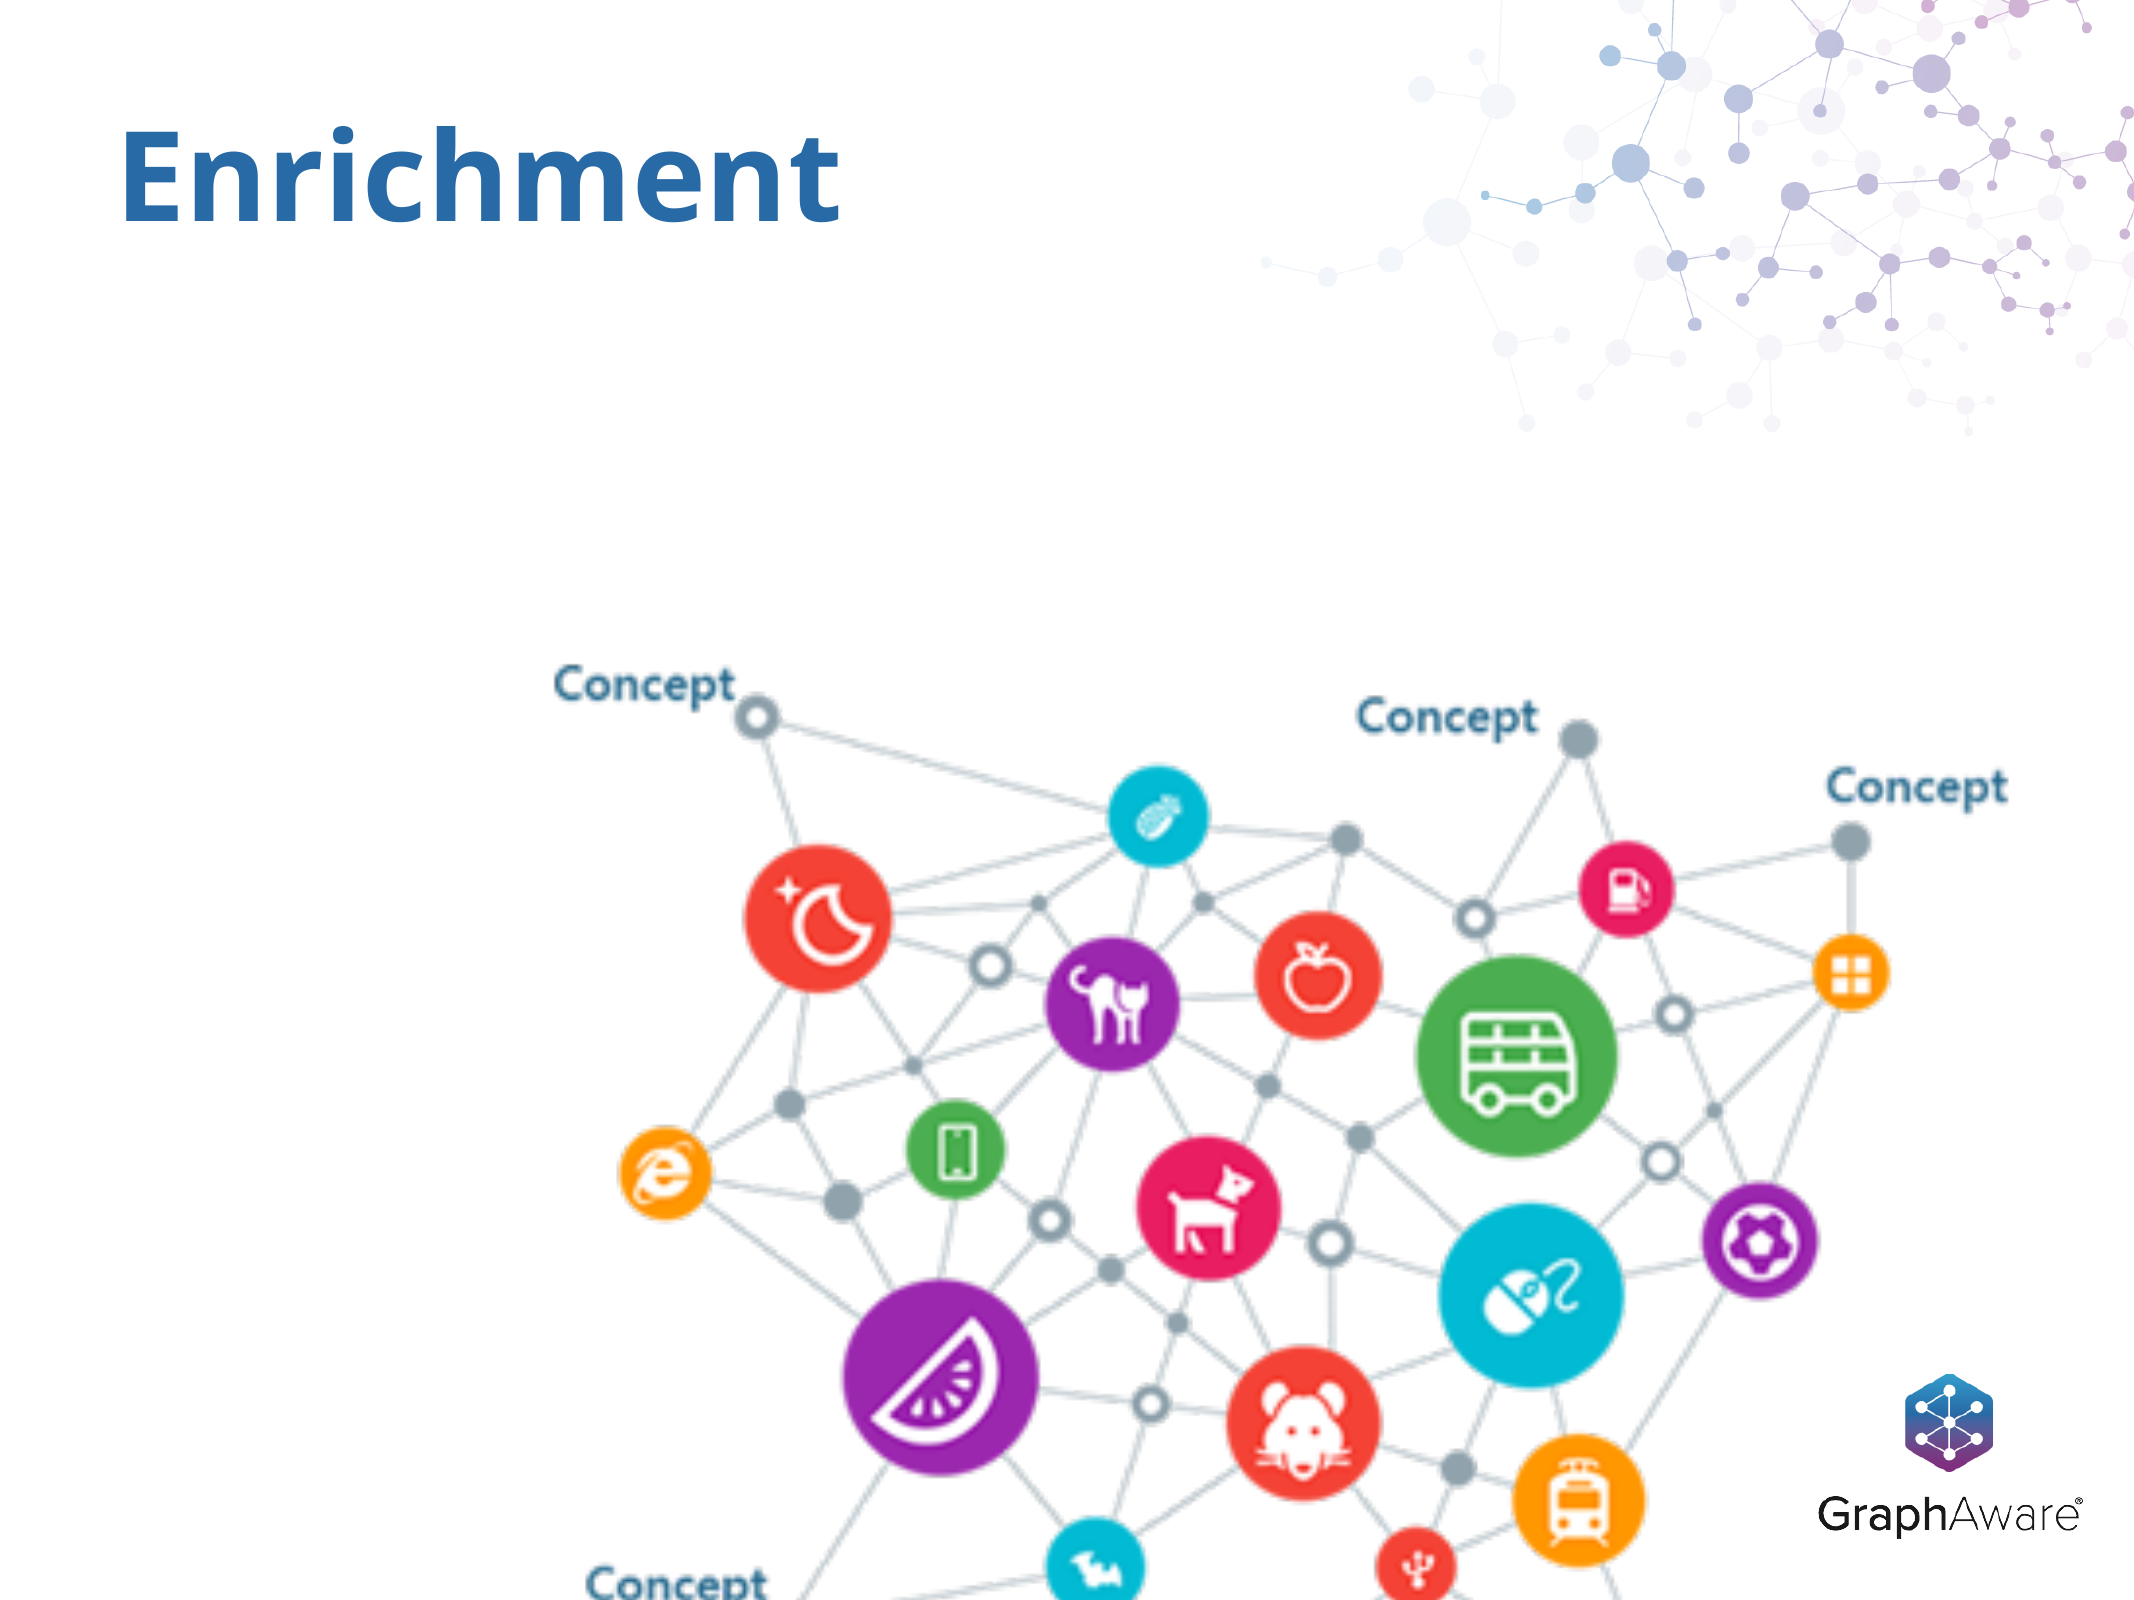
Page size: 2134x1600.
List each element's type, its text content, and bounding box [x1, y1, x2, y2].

picture [498, 612, 2134, 1600]
title Enrichment [104, 91, 2025, 350]
